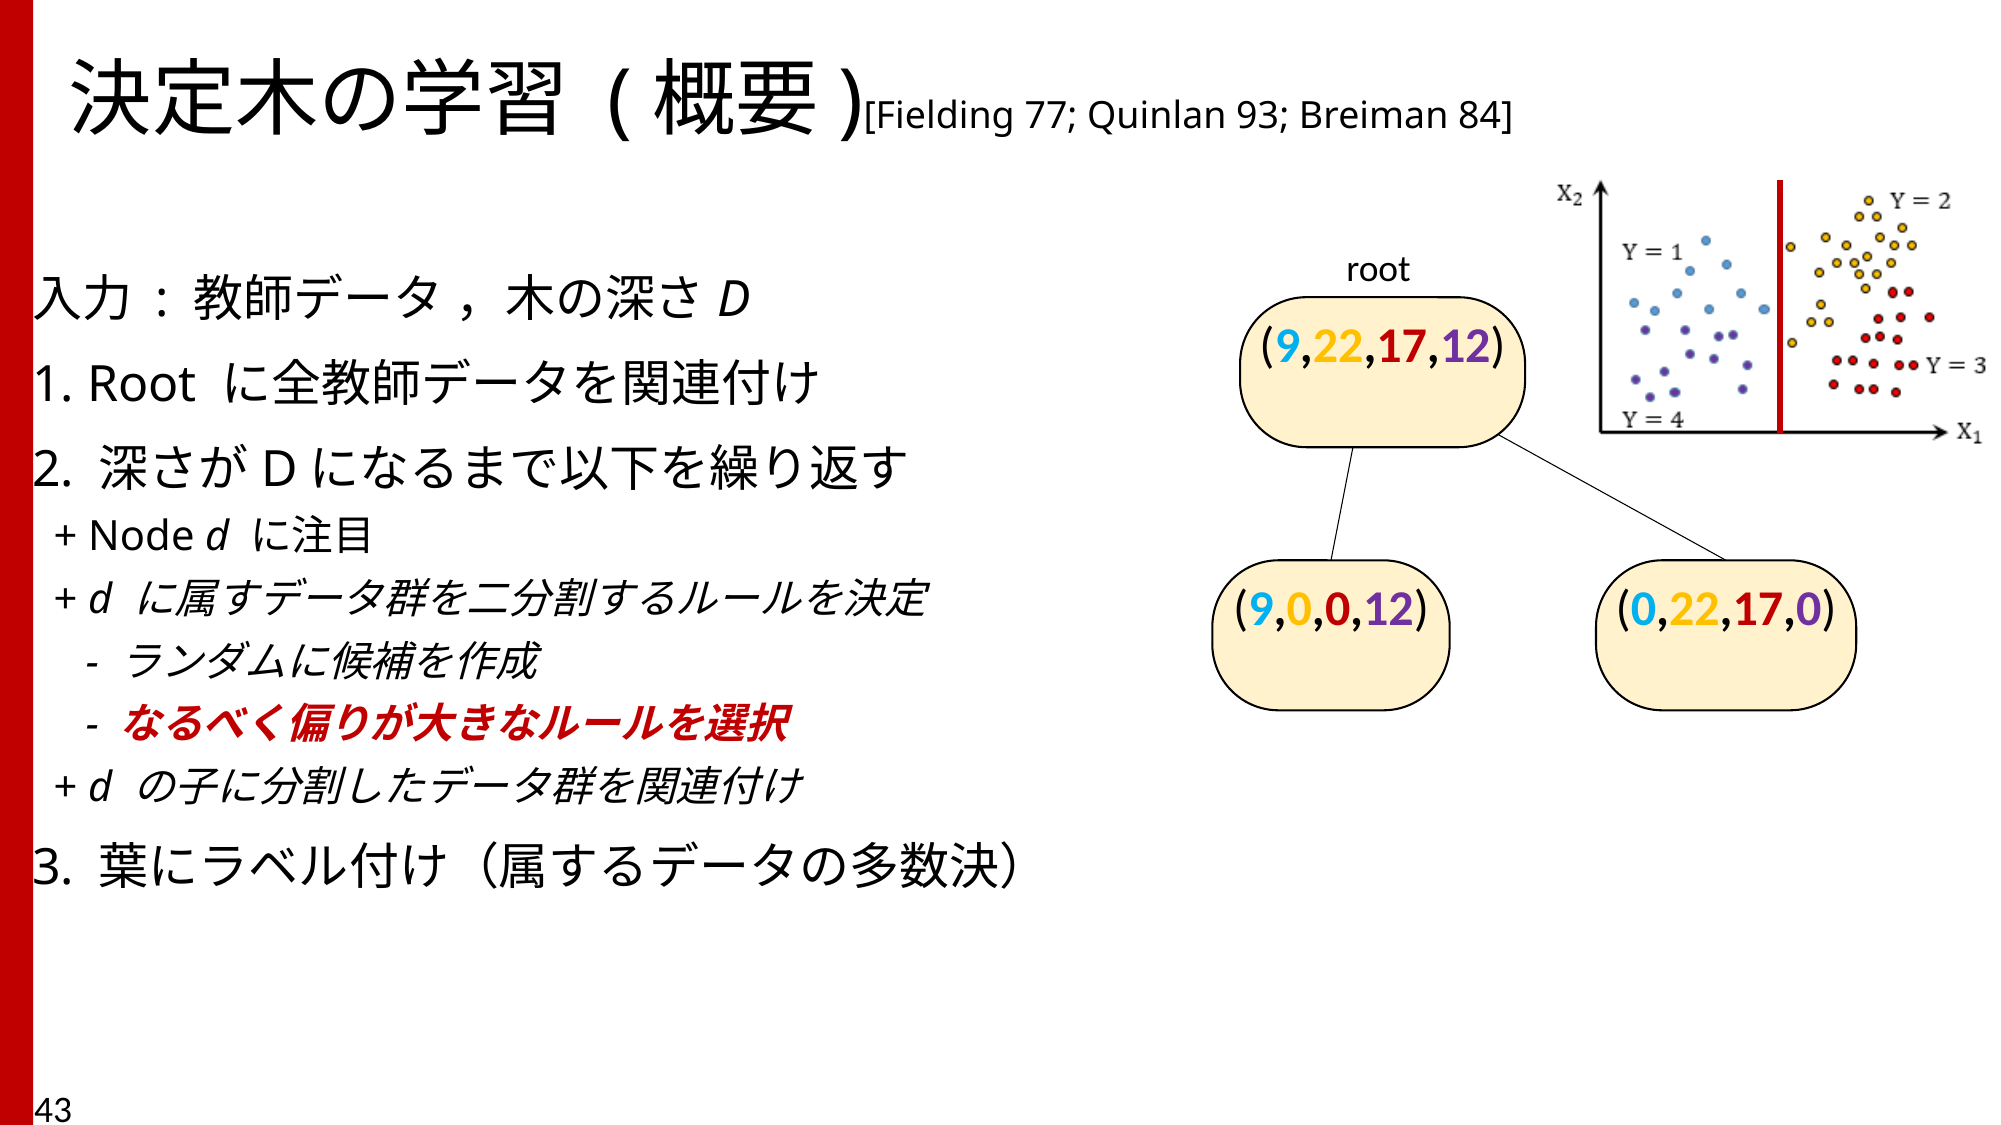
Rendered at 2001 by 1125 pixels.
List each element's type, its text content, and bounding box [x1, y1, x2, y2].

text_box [1331, 372, 1368, 561]
slide_number 43 [19, 1077, 470, 1125]
text_box root [1331, 236, 1426, 296]
title 決定木の学習 (概要)[Fielding 77; Quinlan 93; Breiman 84] [54, 42, 1872, 162]
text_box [1385, 372, 1727, 561]
picture [1552, 161, 2000, 455]
